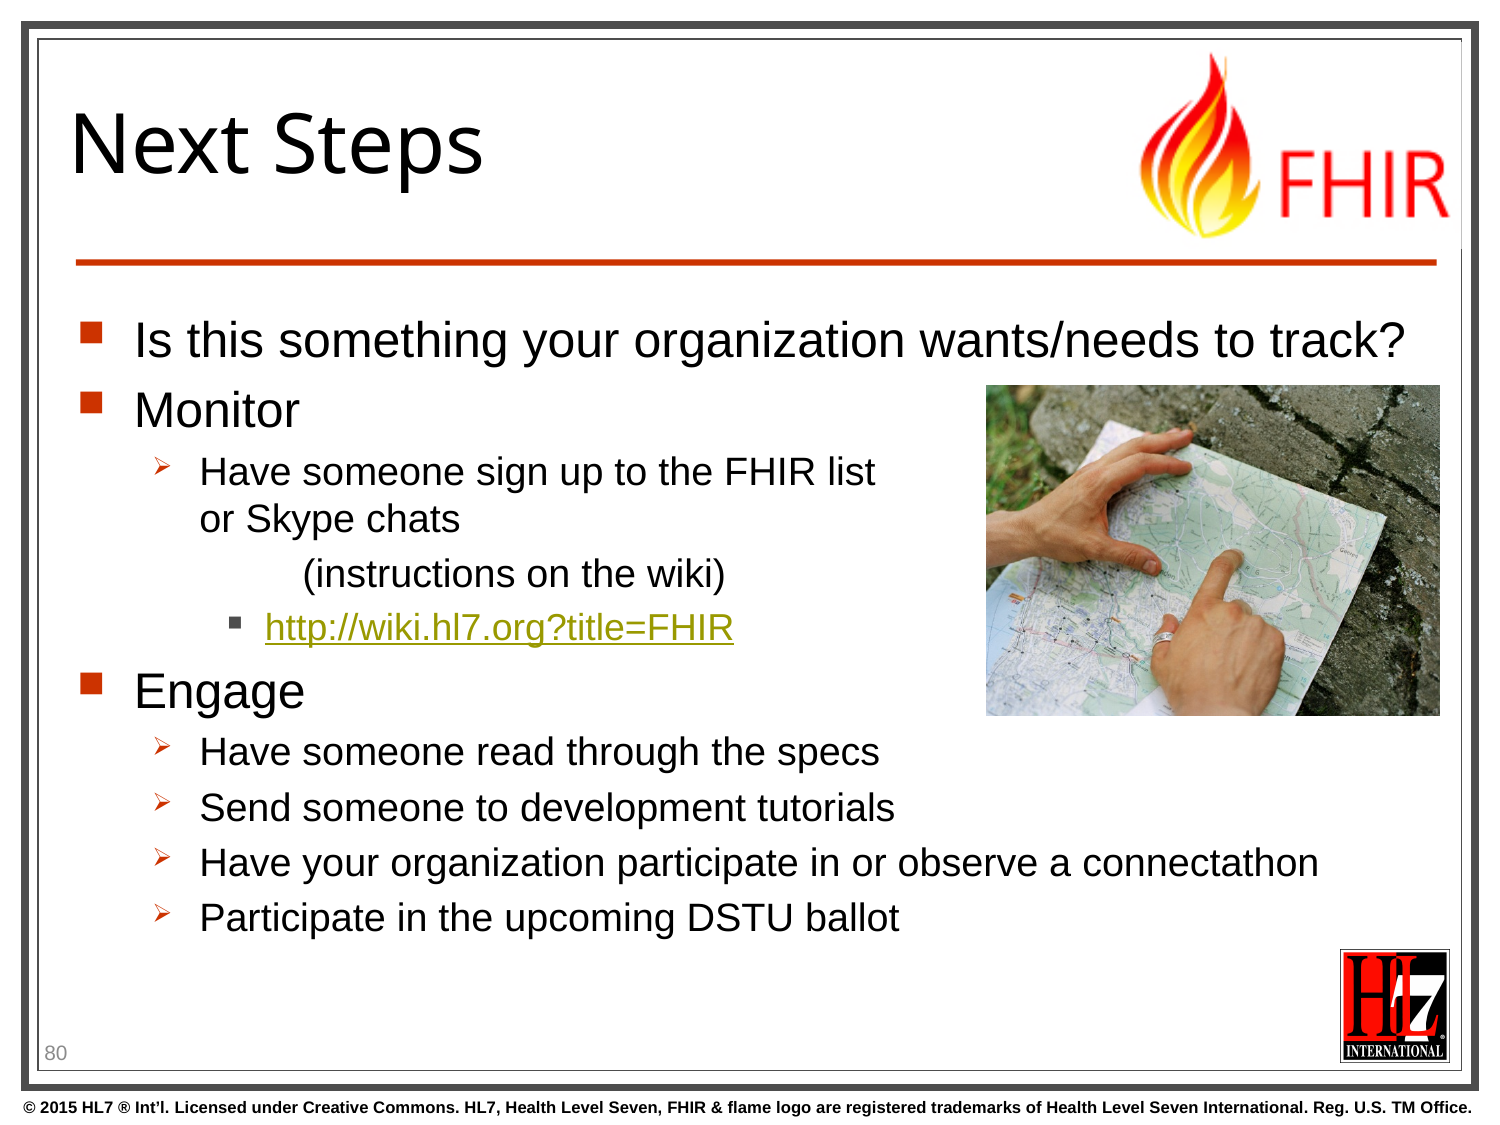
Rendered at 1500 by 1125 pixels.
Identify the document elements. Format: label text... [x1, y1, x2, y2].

title Next Steps [53, 54, 1122, 244]
picture [985, 385, 1440, 717]
list Is this something your organization wants/needs to track? Monitor Have someone sign up to the FHIR list or Skype chats (instructions on the wiki) http://wiki.hl7.org?title=FHIR Engage Have someone read through the specs Send someone to development tutorials Have your organization participate in or observe a connectathon Participate in the upcoming DSTU ballot [62, 299, 1438, 1059]
slide_number 80 [29, 1034, 148, 1071]
picture [1340, 949, 1450, 1063]
picture [1124, 42, 1462, 249]
